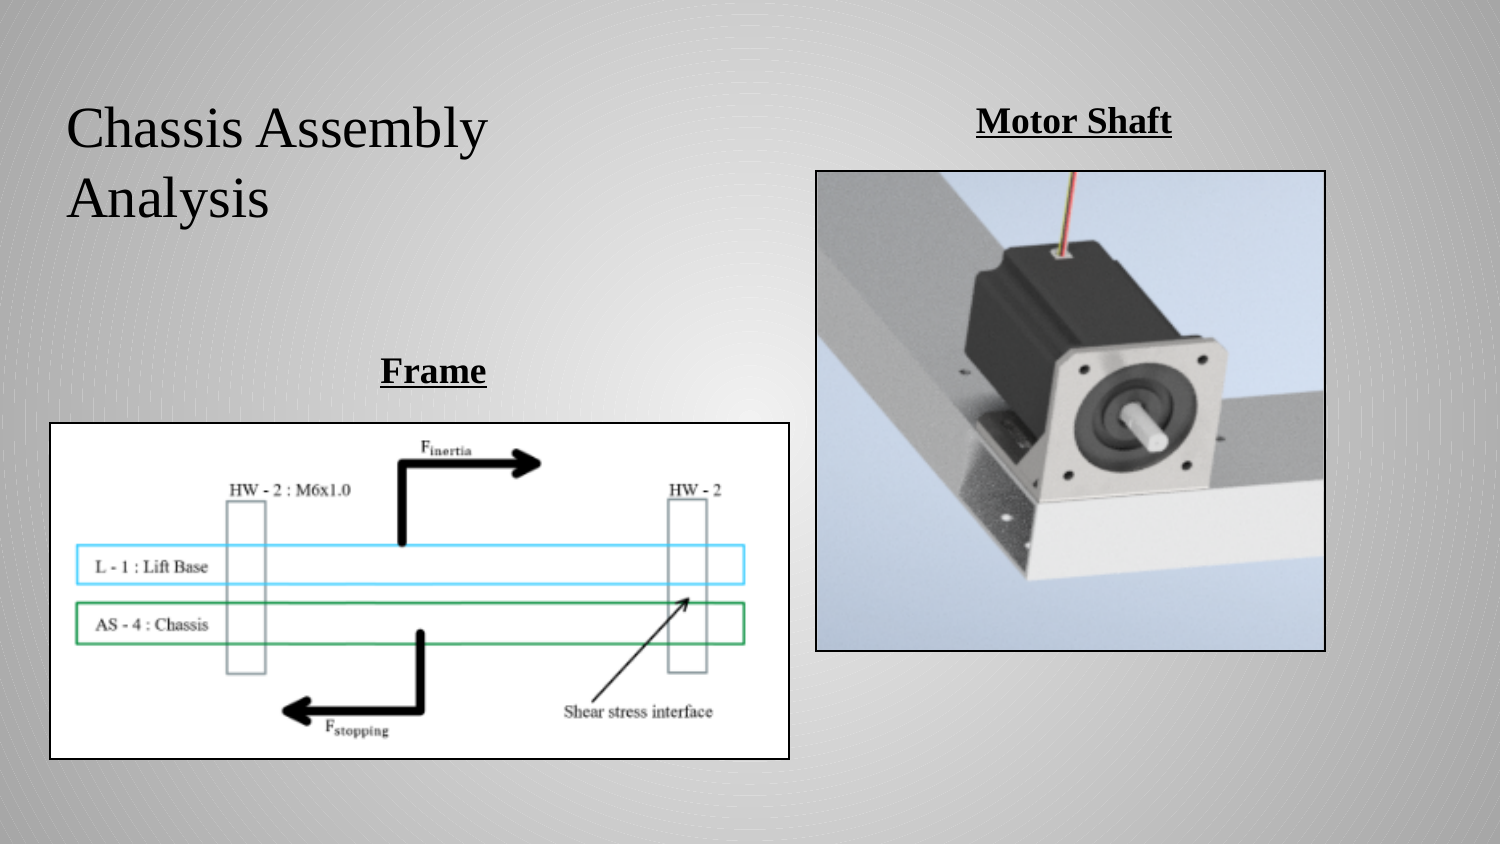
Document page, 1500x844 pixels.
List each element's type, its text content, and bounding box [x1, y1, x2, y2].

list Frame [290, 324, 549, 422]
picture [817, 171, 1324, 651]
list Motor Shaft [885, 74, 1256, 170]
title Chassis Assembly Analysis [51, 74, 558, 237]
picture [50, 423, 789, 759]
